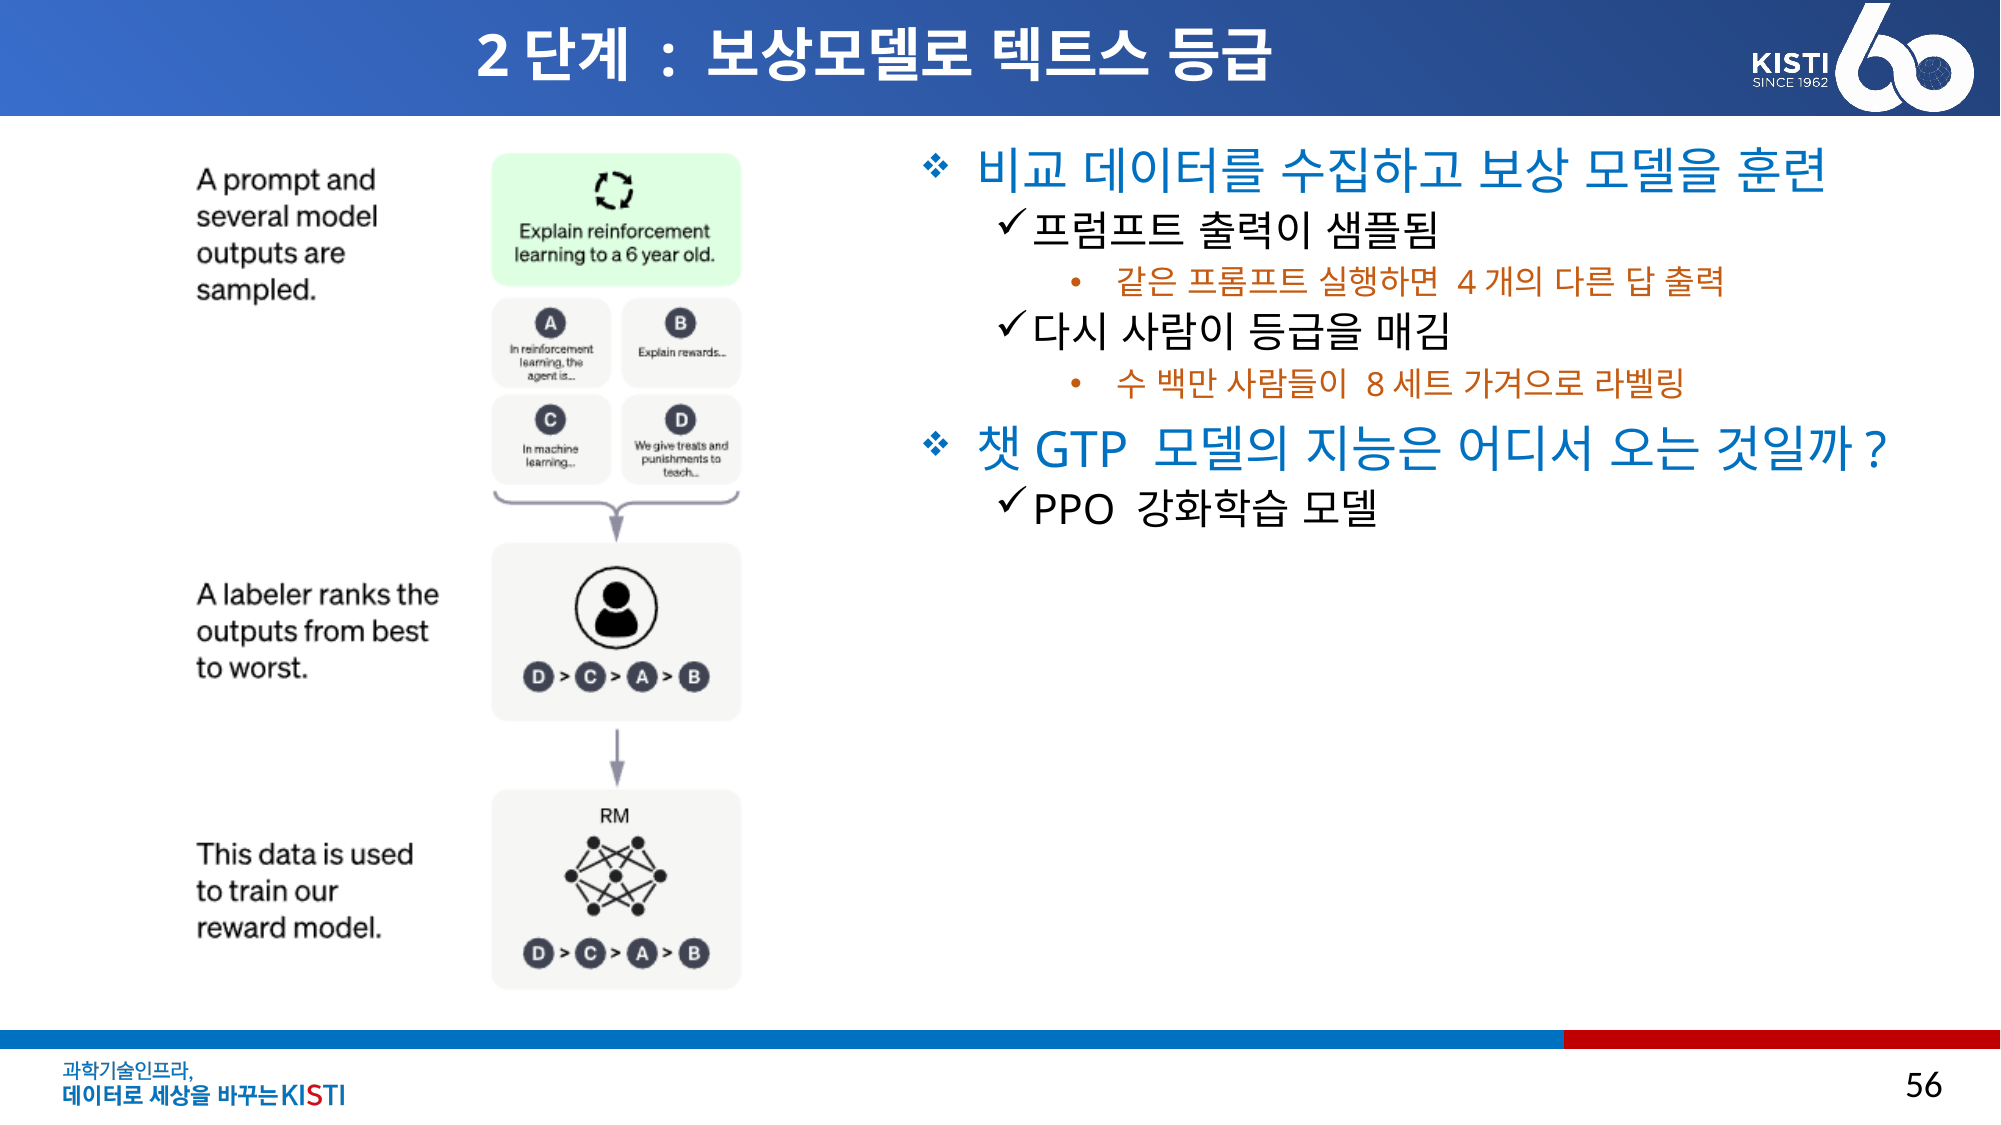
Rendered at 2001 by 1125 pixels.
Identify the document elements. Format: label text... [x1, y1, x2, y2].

list 비교 데이터를 수집하고 보상 모델을 훈련 프럼프트 출력이 샘플됨 같은 프롬프트 실행하면 4개의 다른 답 출력 다시 사람이 등급을 매김 수 백만 사람들이 8세트 가겨으로 라벨링 챗GTP 모델의 지능은 어디서 오는 것일까? PPO 강화학습 모델 [904, 138, 1958, 1009]
picture [167, 127, 777, 998]
title 2단계 : 보상모델로 텍트스 등급 [63, 0, 1720, 116]
picture [1753, 3, 1974, 112]
picture [63, 1061, 344, 1106]
slide_number 56 [1605, 1053, 1958, 1113]
